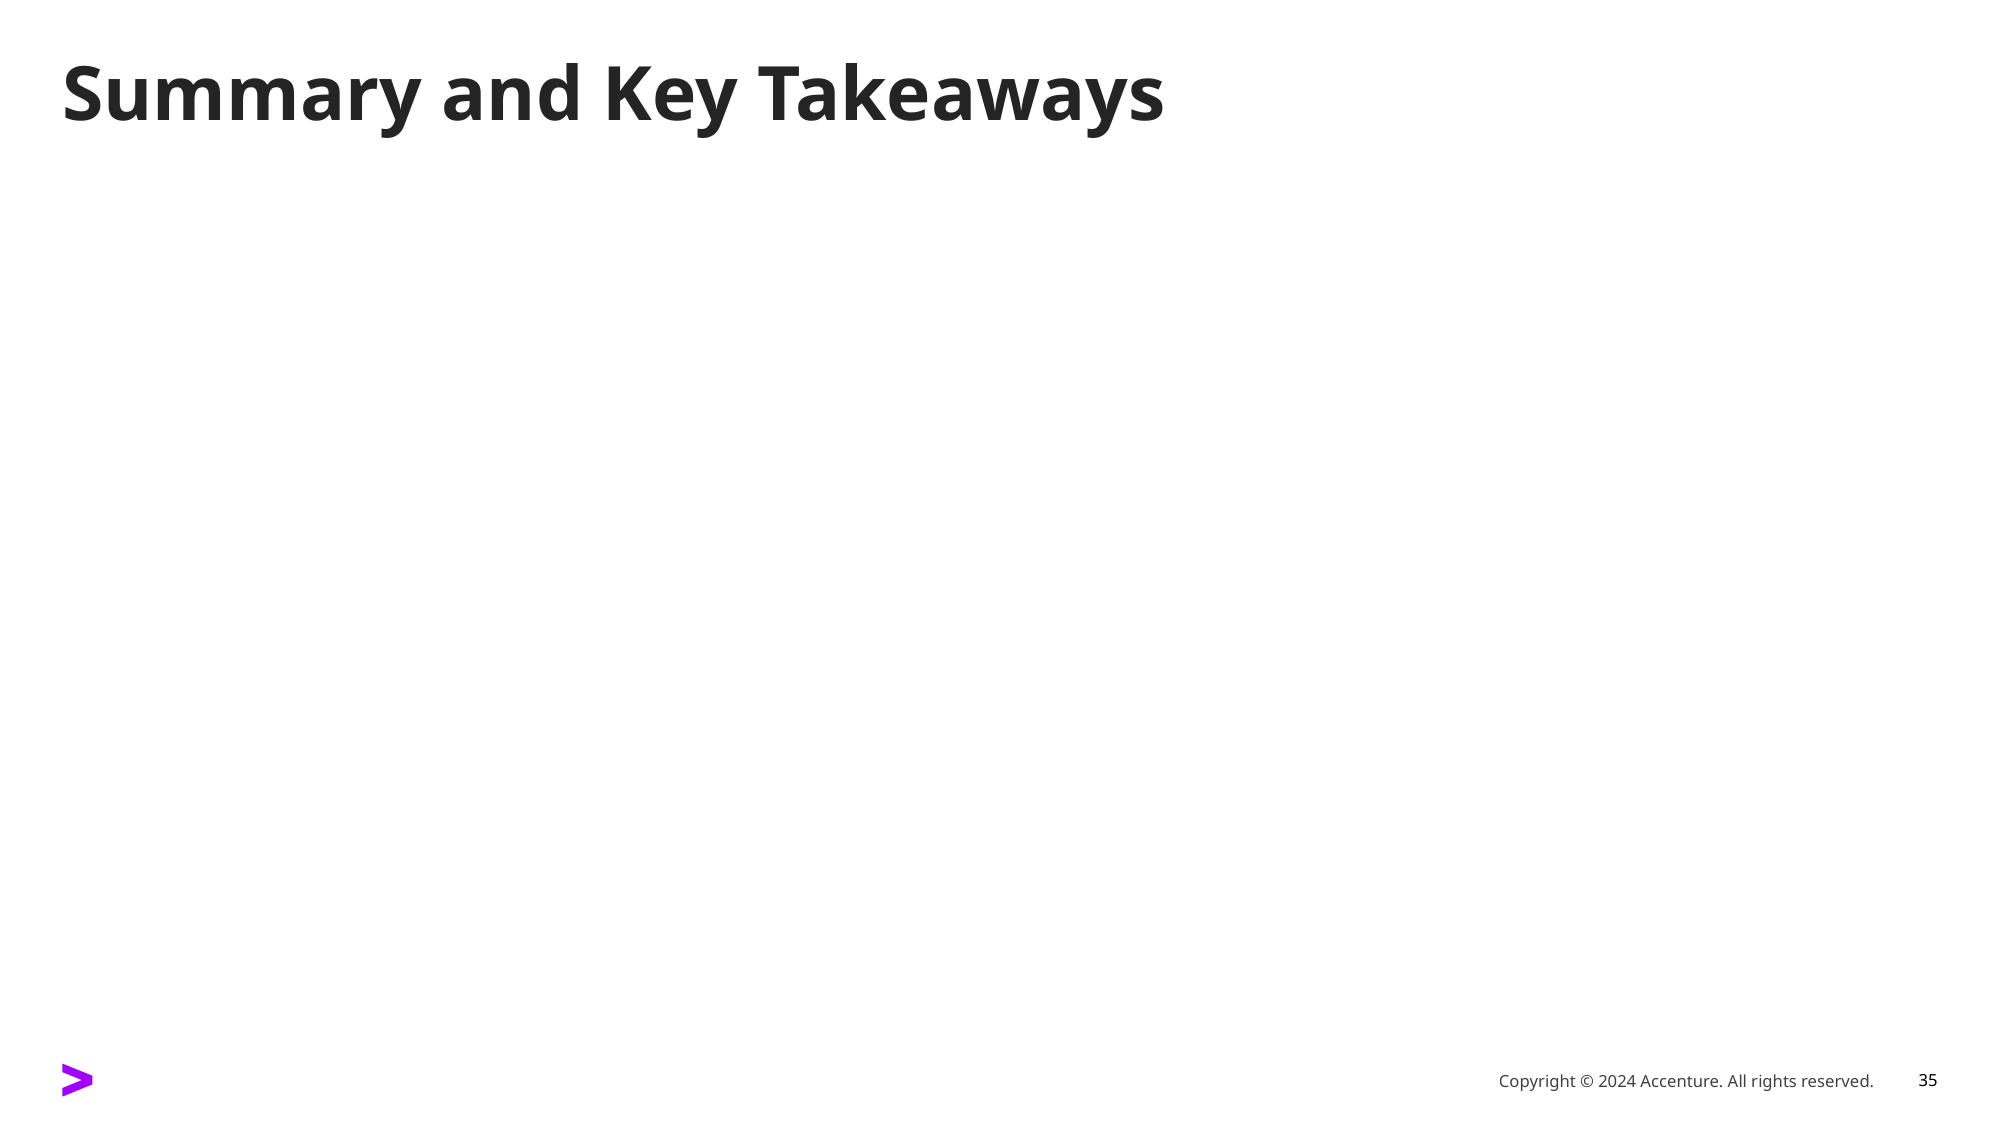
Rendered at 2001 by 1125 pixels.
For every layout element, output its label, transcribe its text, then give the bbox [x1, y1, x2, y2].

title Summary and Key Takeaways [62, 62, 1938, 225]
footer Copyright © 2024 Accenture. All rights reserved. [1200, 1064, 1875, 1097]
slide_number 35 [1883, 1064, 1938, 1098]
